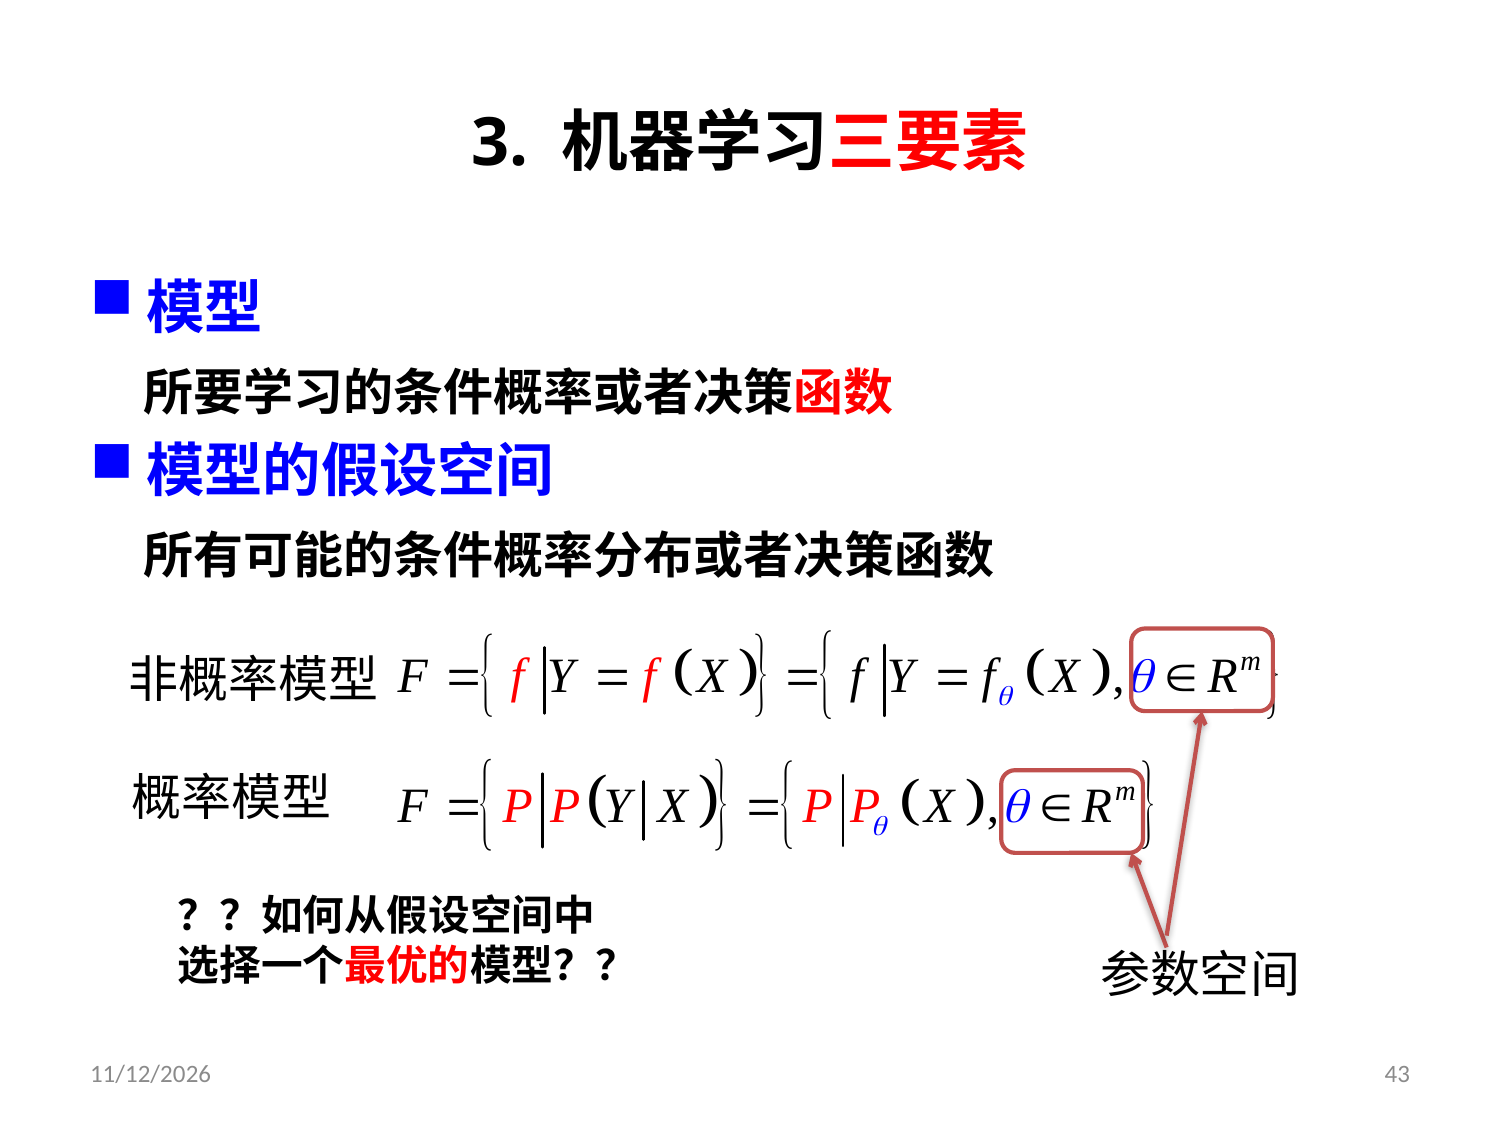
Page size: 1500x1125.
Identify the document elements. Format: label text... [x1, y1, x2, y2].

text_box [1130, 852, 1167, 948]
slide_number 43 [1074, 1042, 1425, 1103]
text_box 参数空间 [1085, 935, 1315, 1011]
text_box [386, 758, 1161, 863]
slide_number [75, 1042, 425, 1103]
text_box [386, 628, 1297, 733]
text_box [1166, 710, 1203, 936]
text_box 非概率模型 [113, 640, 381, 715]
text_box 概率模型 [116, 758, 347, 834]
title 3. 机器学习三要素 [75, 45, 1425, 233]
list 模型 所要学习的条件概率或者决策函数 模型的假设空间 所有可能的条件概率分布或者决策函数 [75, 262, 1425, 1005]
text_box ？？如何从假设空间中 选择一个最优的模型？？ [162, 881, 652, 997]
